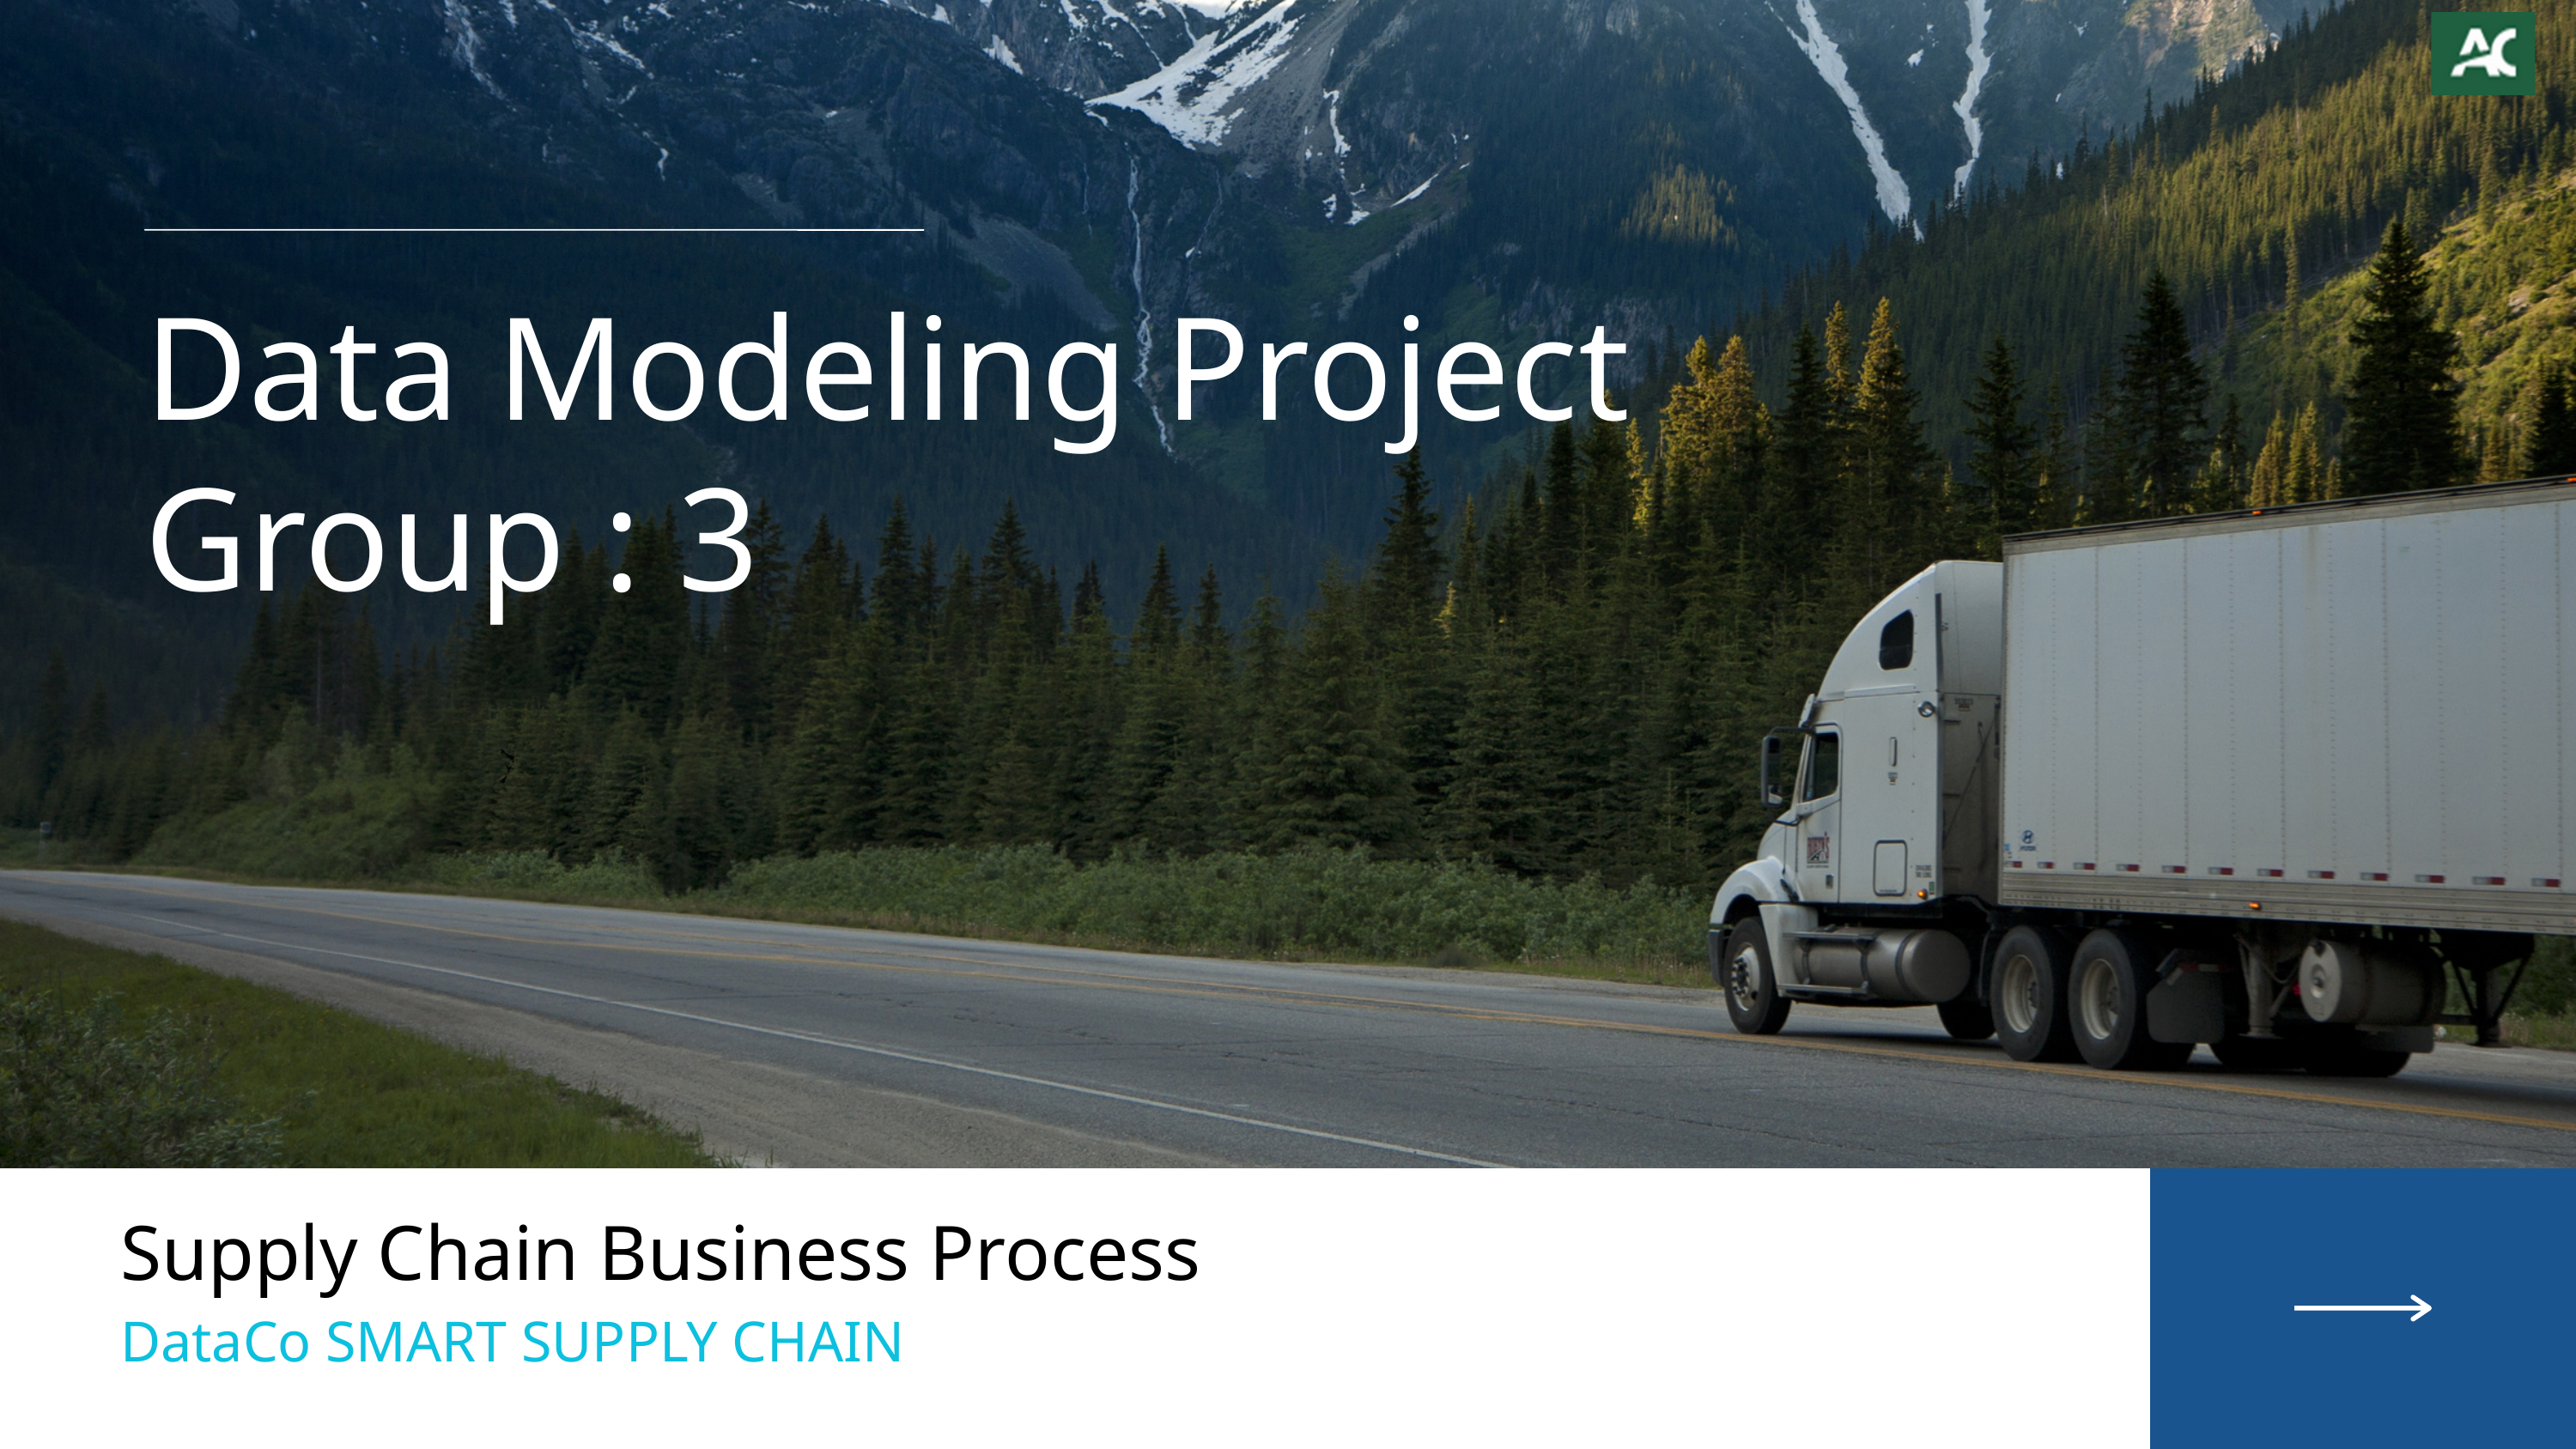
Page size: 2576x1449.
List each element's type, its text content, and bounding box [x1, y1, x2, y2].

text_box [2431, 12, 2536, 95]
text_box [2293, 1294, 2433, 1322]
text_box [144, 228, 1912, 809]
text_box Supply Chain Business Process DataCo SMART SUPPLY CHAIN [120, 1190, 1999, 1449]
text_box [2150, 1168, 2576, 1449]
text_box [0, 0, 2576, 1168]
